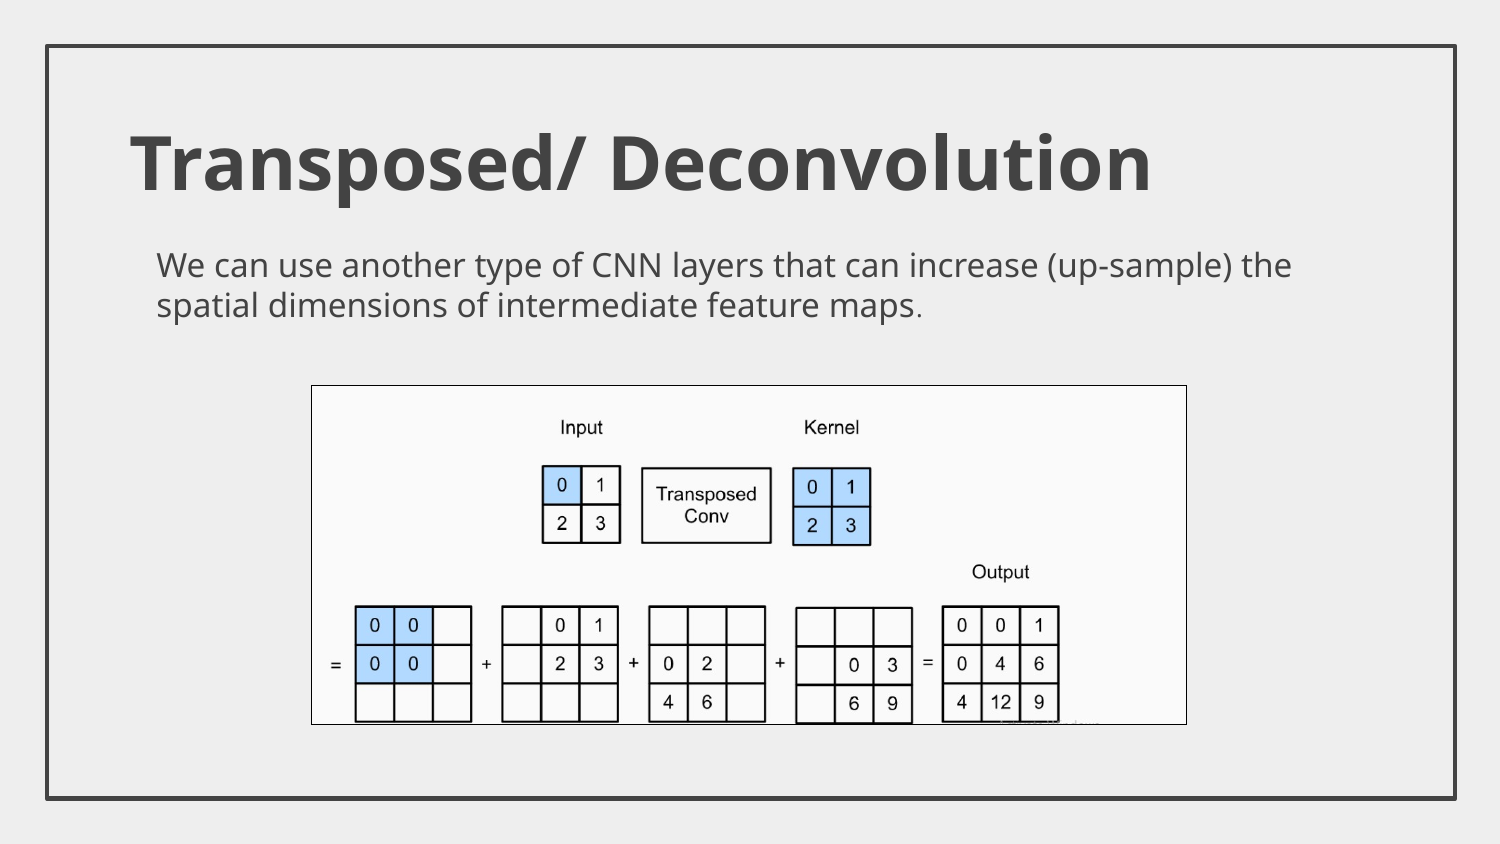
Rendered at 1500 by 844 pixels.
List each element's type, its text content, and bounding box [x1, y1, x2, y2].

title Transposed/ Deconvolution [115, 100, 1302, 223]
picture [311, 384, 1187, 725]
list We can use another type of CNN layers that can increase (up-sample) the spatial dimensions of intermediate feature maps. [116, 229, 1337, 726]
